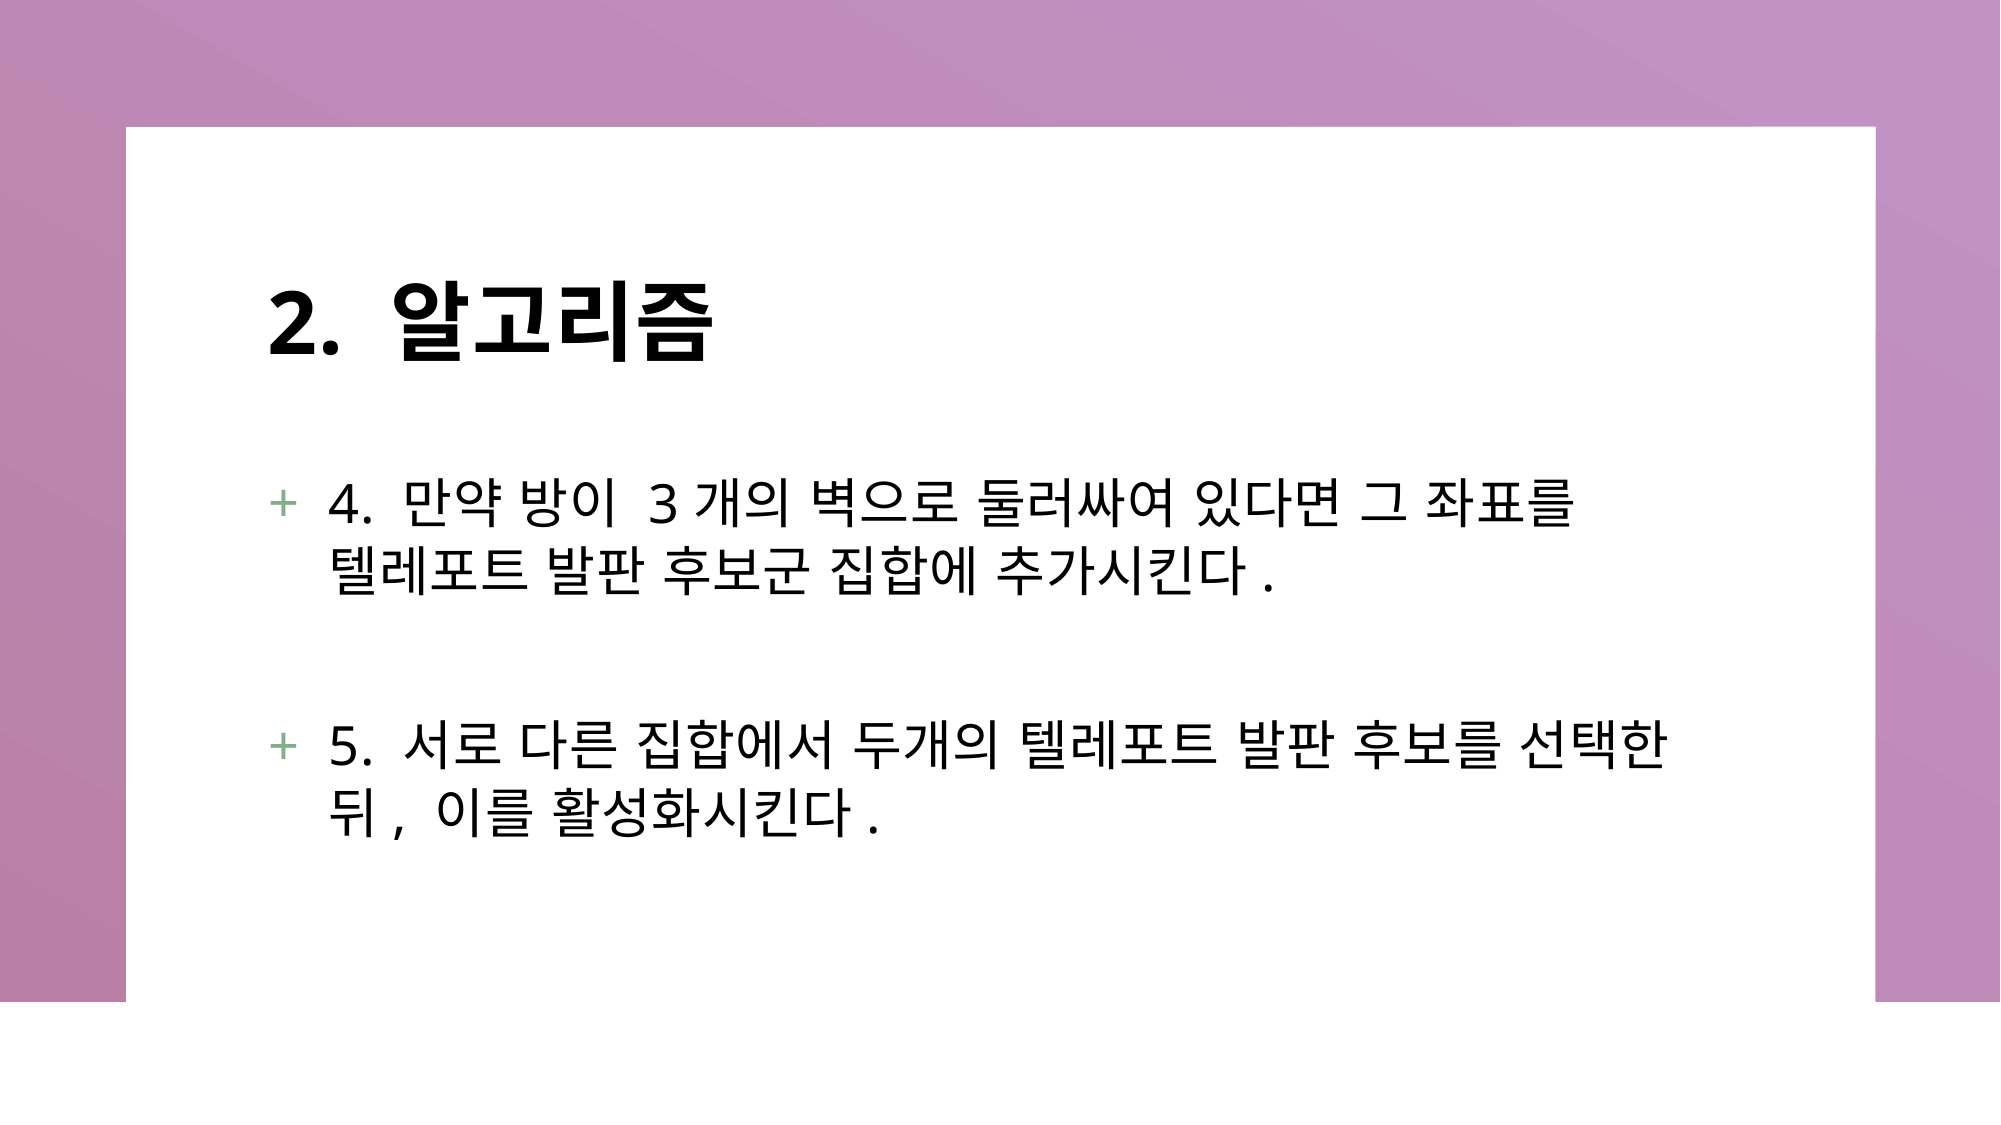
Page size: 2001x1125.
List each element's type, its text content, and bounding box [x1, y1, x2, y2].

list 4. 만약 방이 3개의 벽으로 둘러싸여 있다면 그 좌표를 텔레포트 발판 후보군 집합에 추가시킨다. 5. 서로 다른 집합에서 두개의 텔레포트 발판 후보를 선택한 뒤, 이를 활성화시킨다. [250, 447, 1751, 961]
title 2. 알고리즘 [248, 248, 1749, 470]
